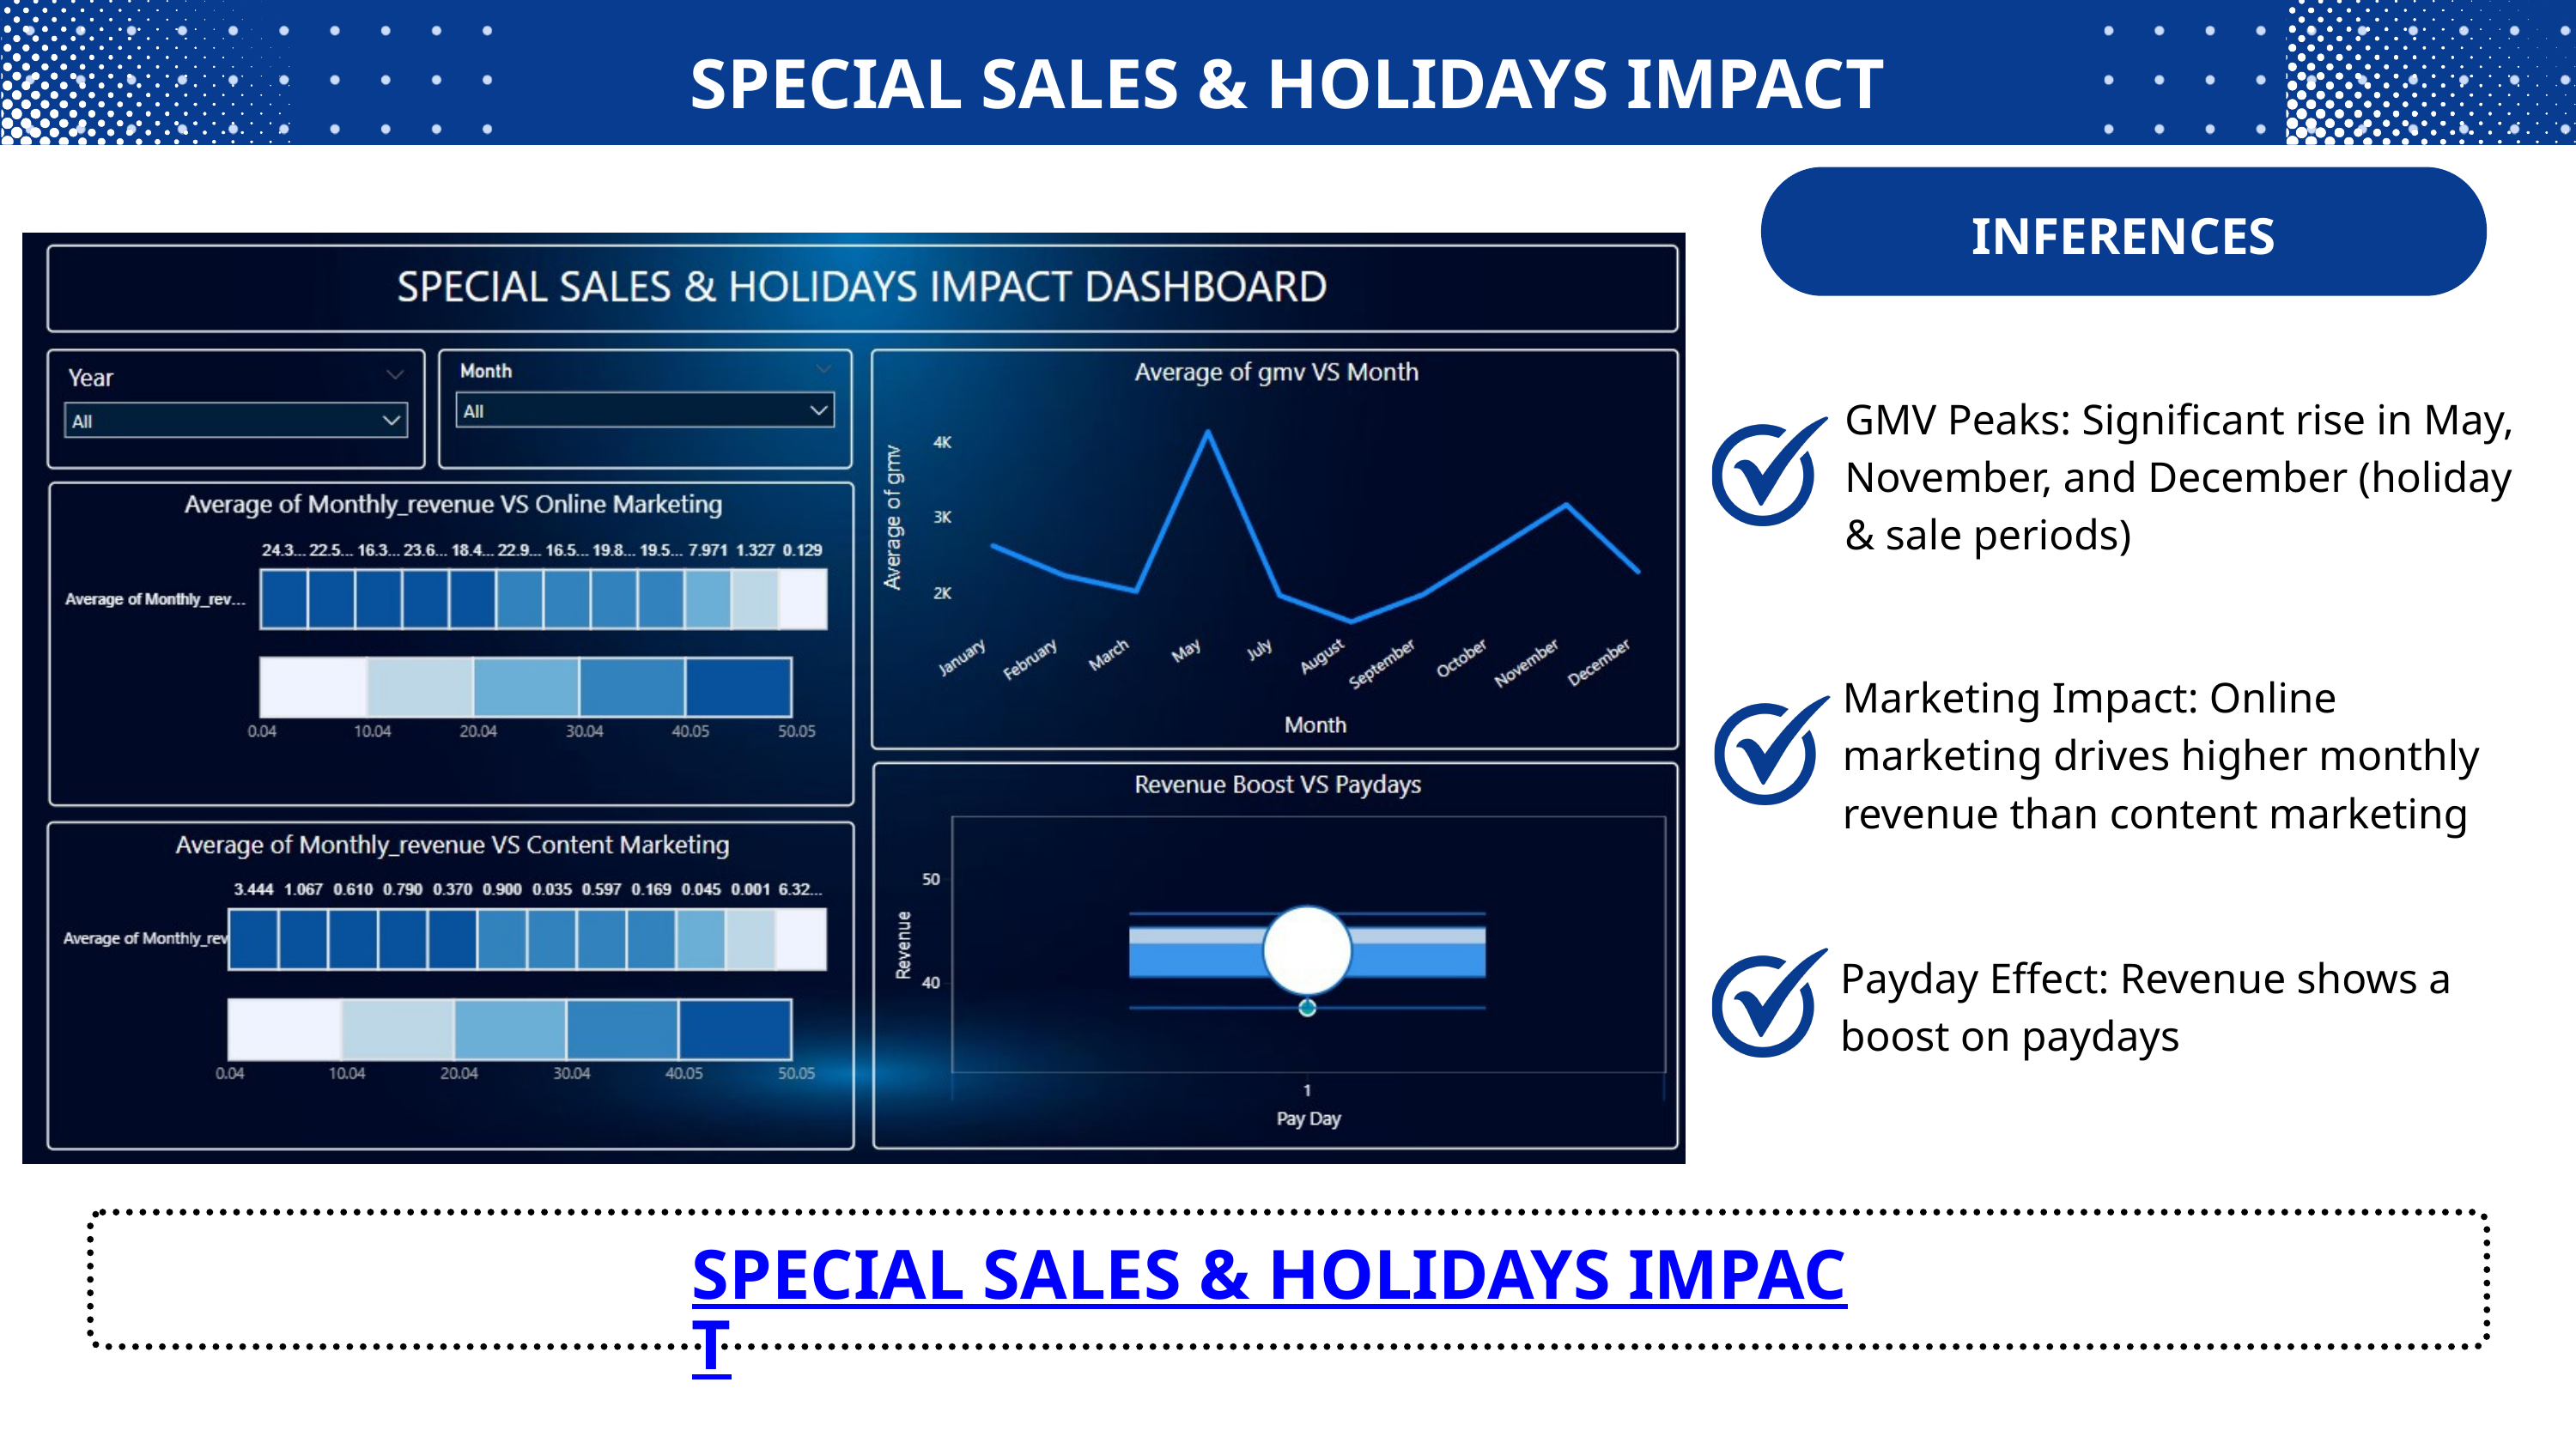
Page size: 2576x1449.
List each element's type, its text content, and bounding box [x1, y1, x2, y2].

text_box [1760, 167, 2488, 296]
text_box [89, 1211, 2488, 1347]
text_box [1711, 391, 2537, 553]
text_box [1711, 948, 2532, 1058]
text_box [0, 0, 2576, 145]
text_box SPECIAL SALES & HOLIDAYS IMPACT DASHBOARD [468, 155, 2107, 218]
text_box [1714, 670, 2534, 831]
text_box [22, 233, 1686, 1164]
